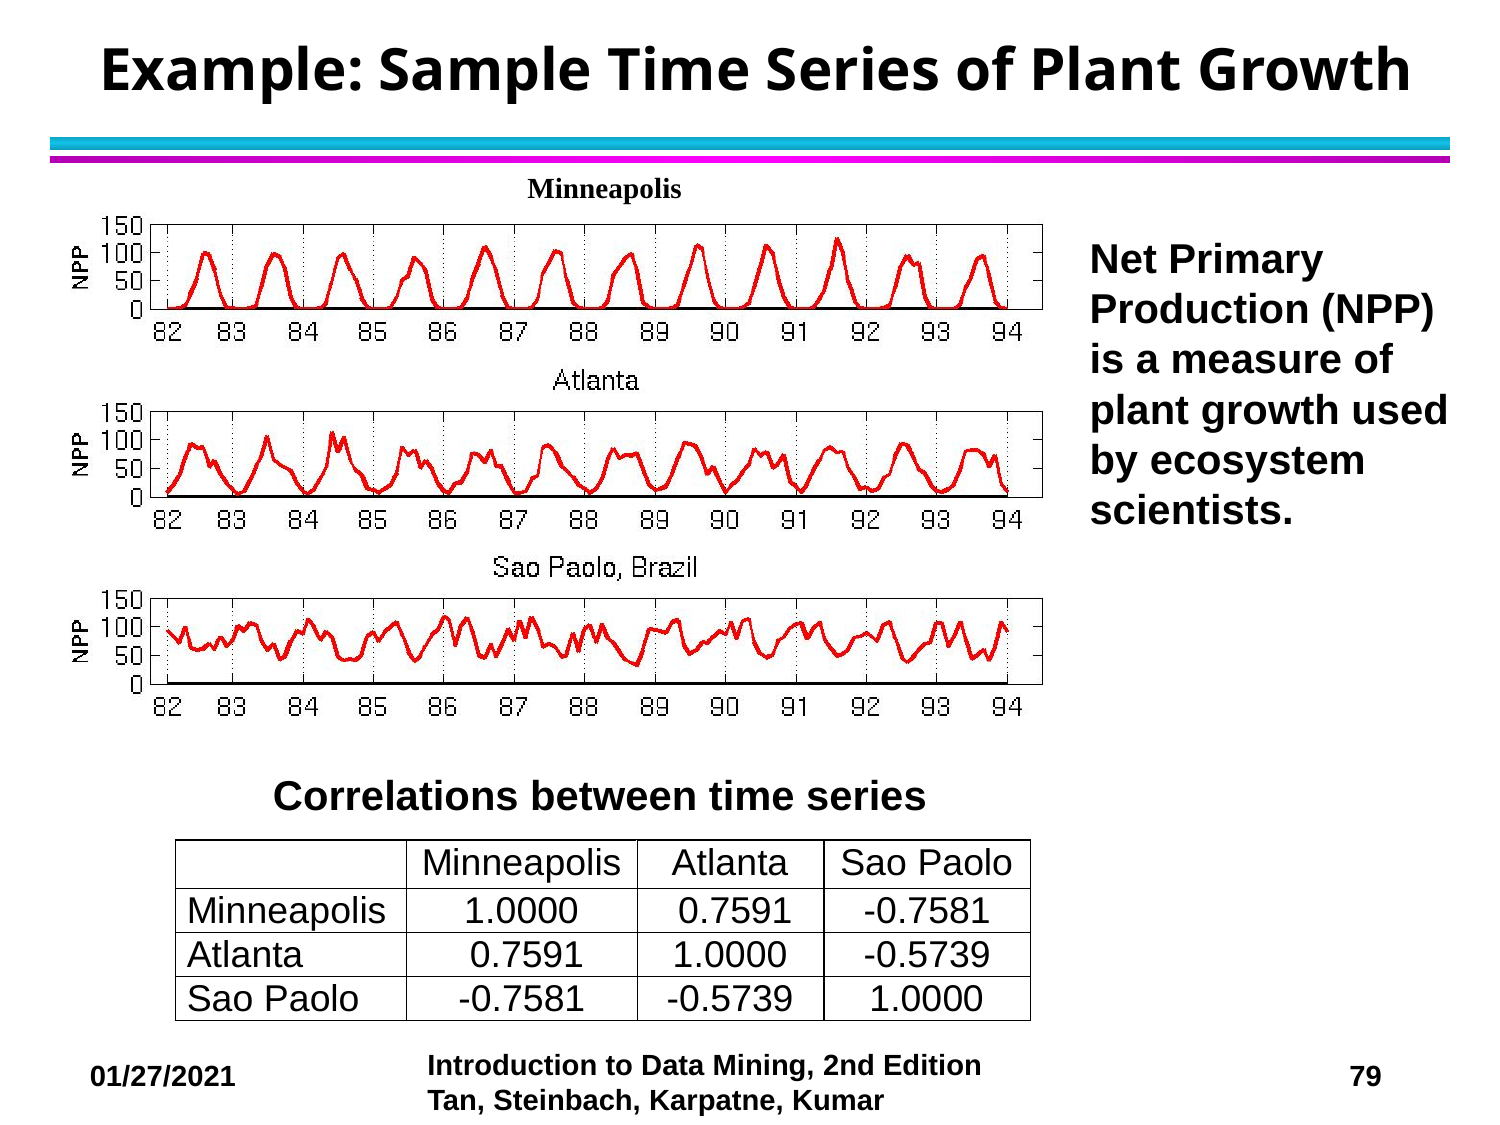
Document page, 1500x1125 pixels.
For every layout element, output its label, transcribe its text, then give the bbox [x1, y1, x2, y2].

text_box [0, 162, 1151, 763]
text_box Example: Sample Time Series of Plant Growth [50, 24, 1463, 110]
text_box Net Primary Production (NPP) is a measure of plant growth used by ecosystem scientists. [1154, 224, 1475, 540]
picture [174, 839, 1097, 1051]
text_box Correlations between time series [150, 770, 1050, 825]
